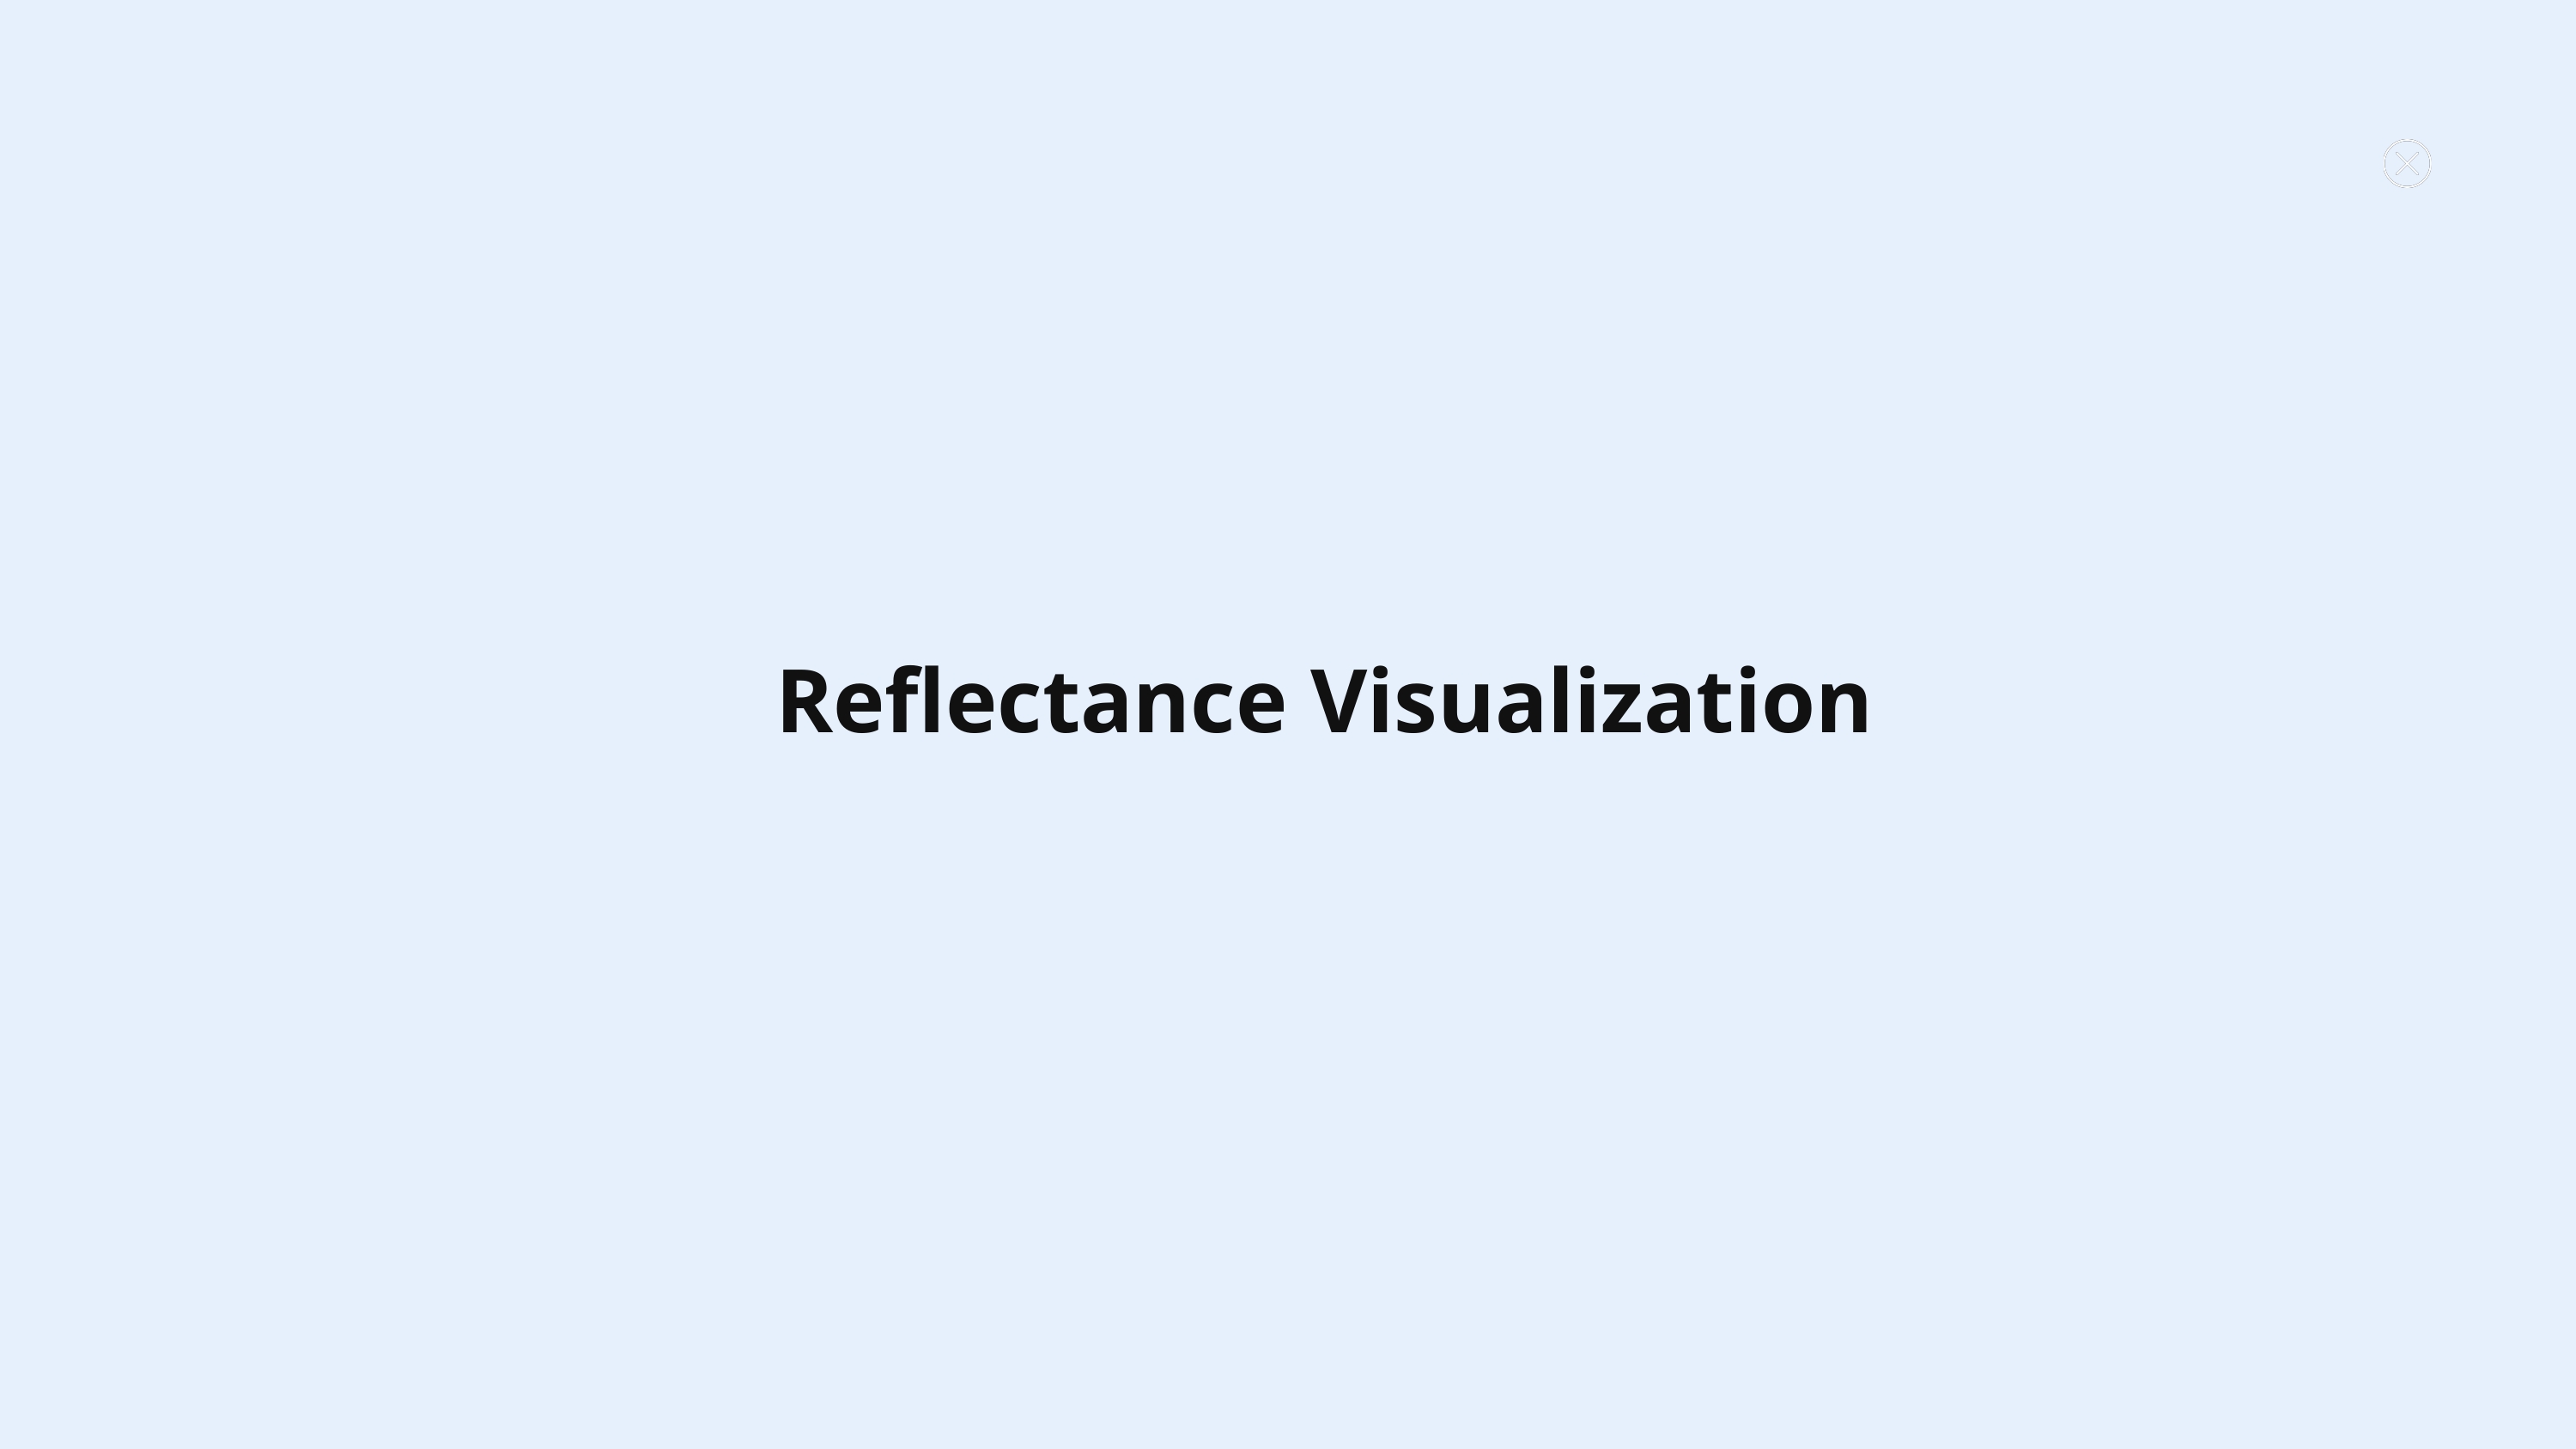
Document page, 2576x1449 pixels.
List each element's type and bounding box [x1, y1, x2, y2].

text_box [775, 643, 1941, 872]
text_box [2383, 139, 2432, 188]
